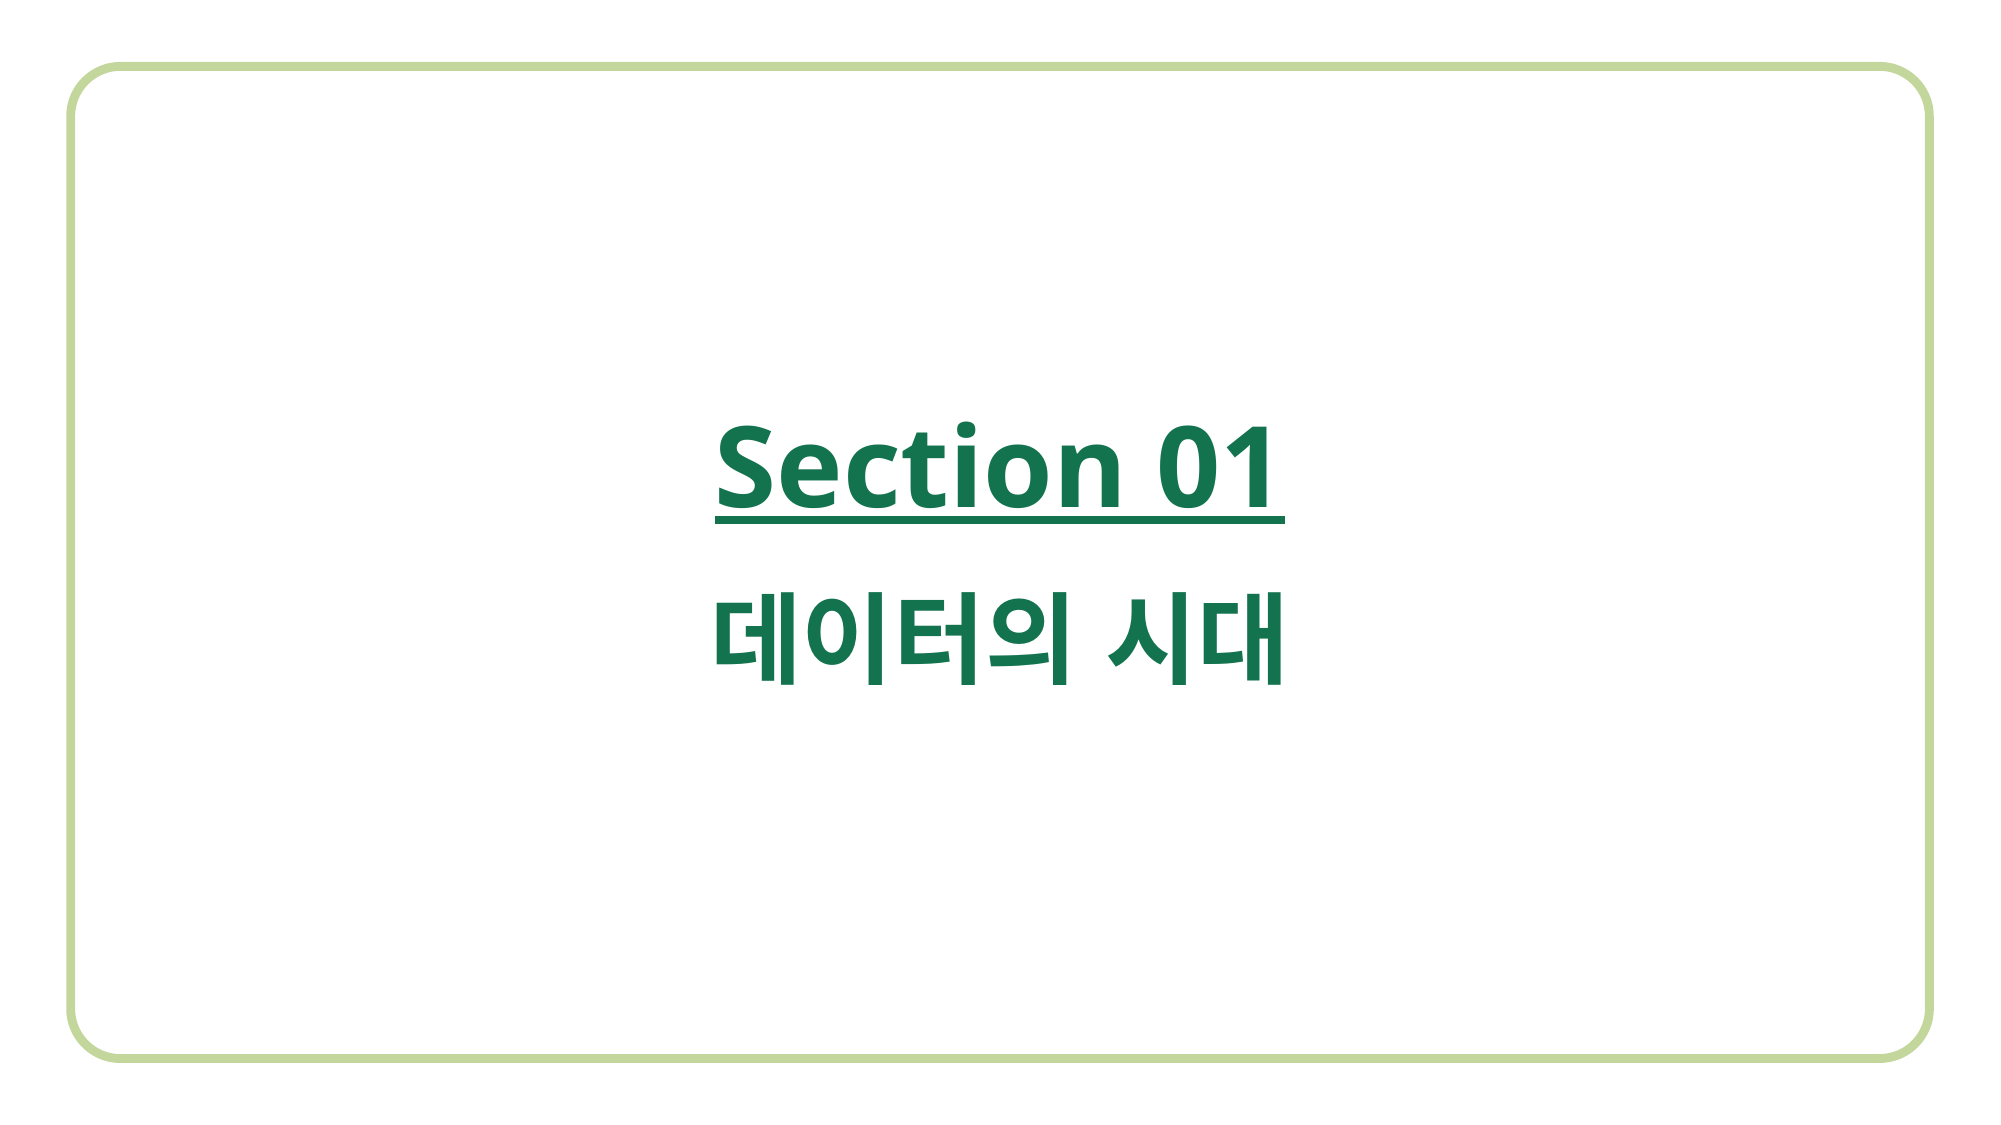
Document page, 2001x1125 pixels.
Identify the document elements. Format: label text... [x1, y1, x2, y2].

list 데이터의 시대 [157, 559, 1843, 714]
list Section 01 [157, 385, 1843, 540]
